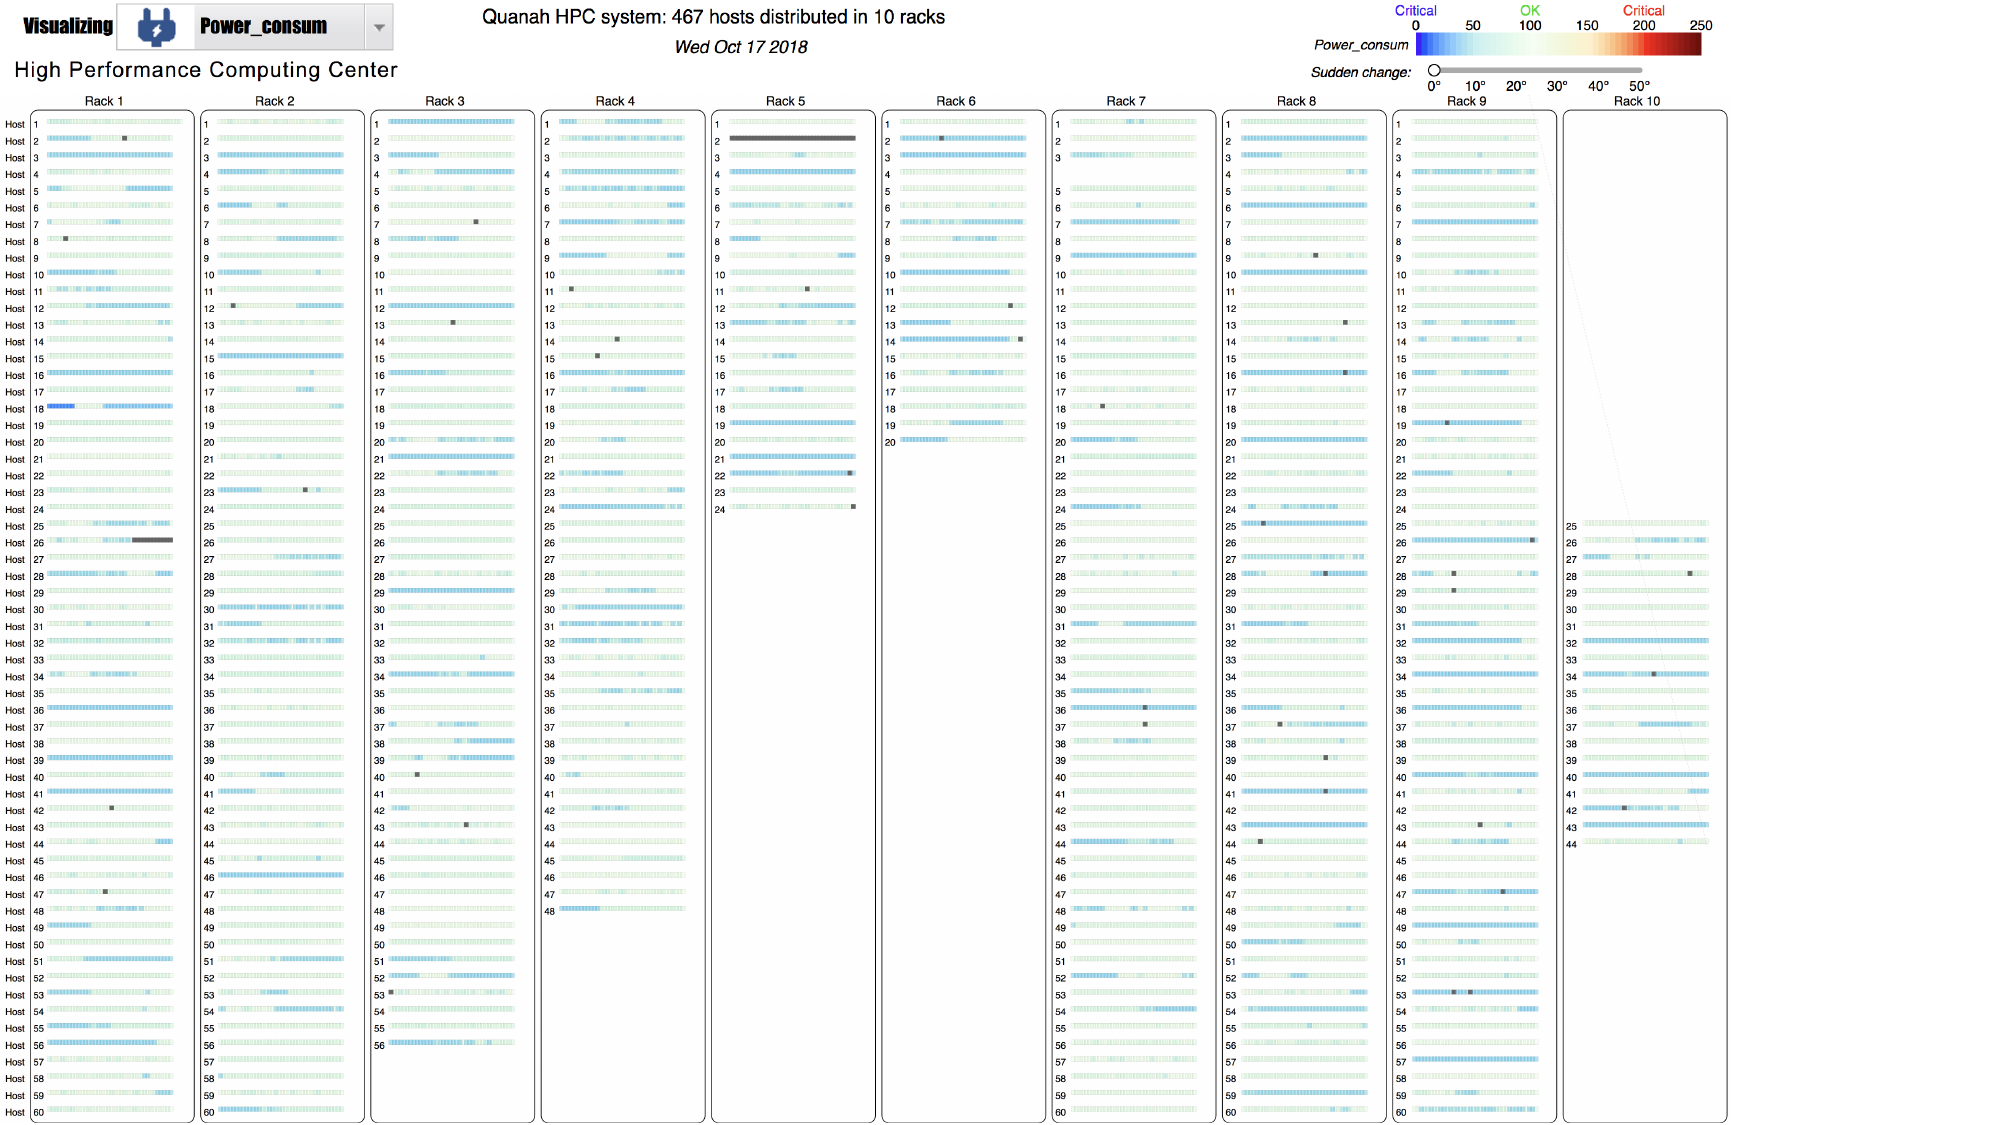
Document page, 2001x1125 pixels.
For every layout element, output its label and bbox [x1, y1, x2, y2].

picture [8, 1, 422, 89]
picture [470, 1, 974, 62]
picture [0, 0, 1730, 1123]
